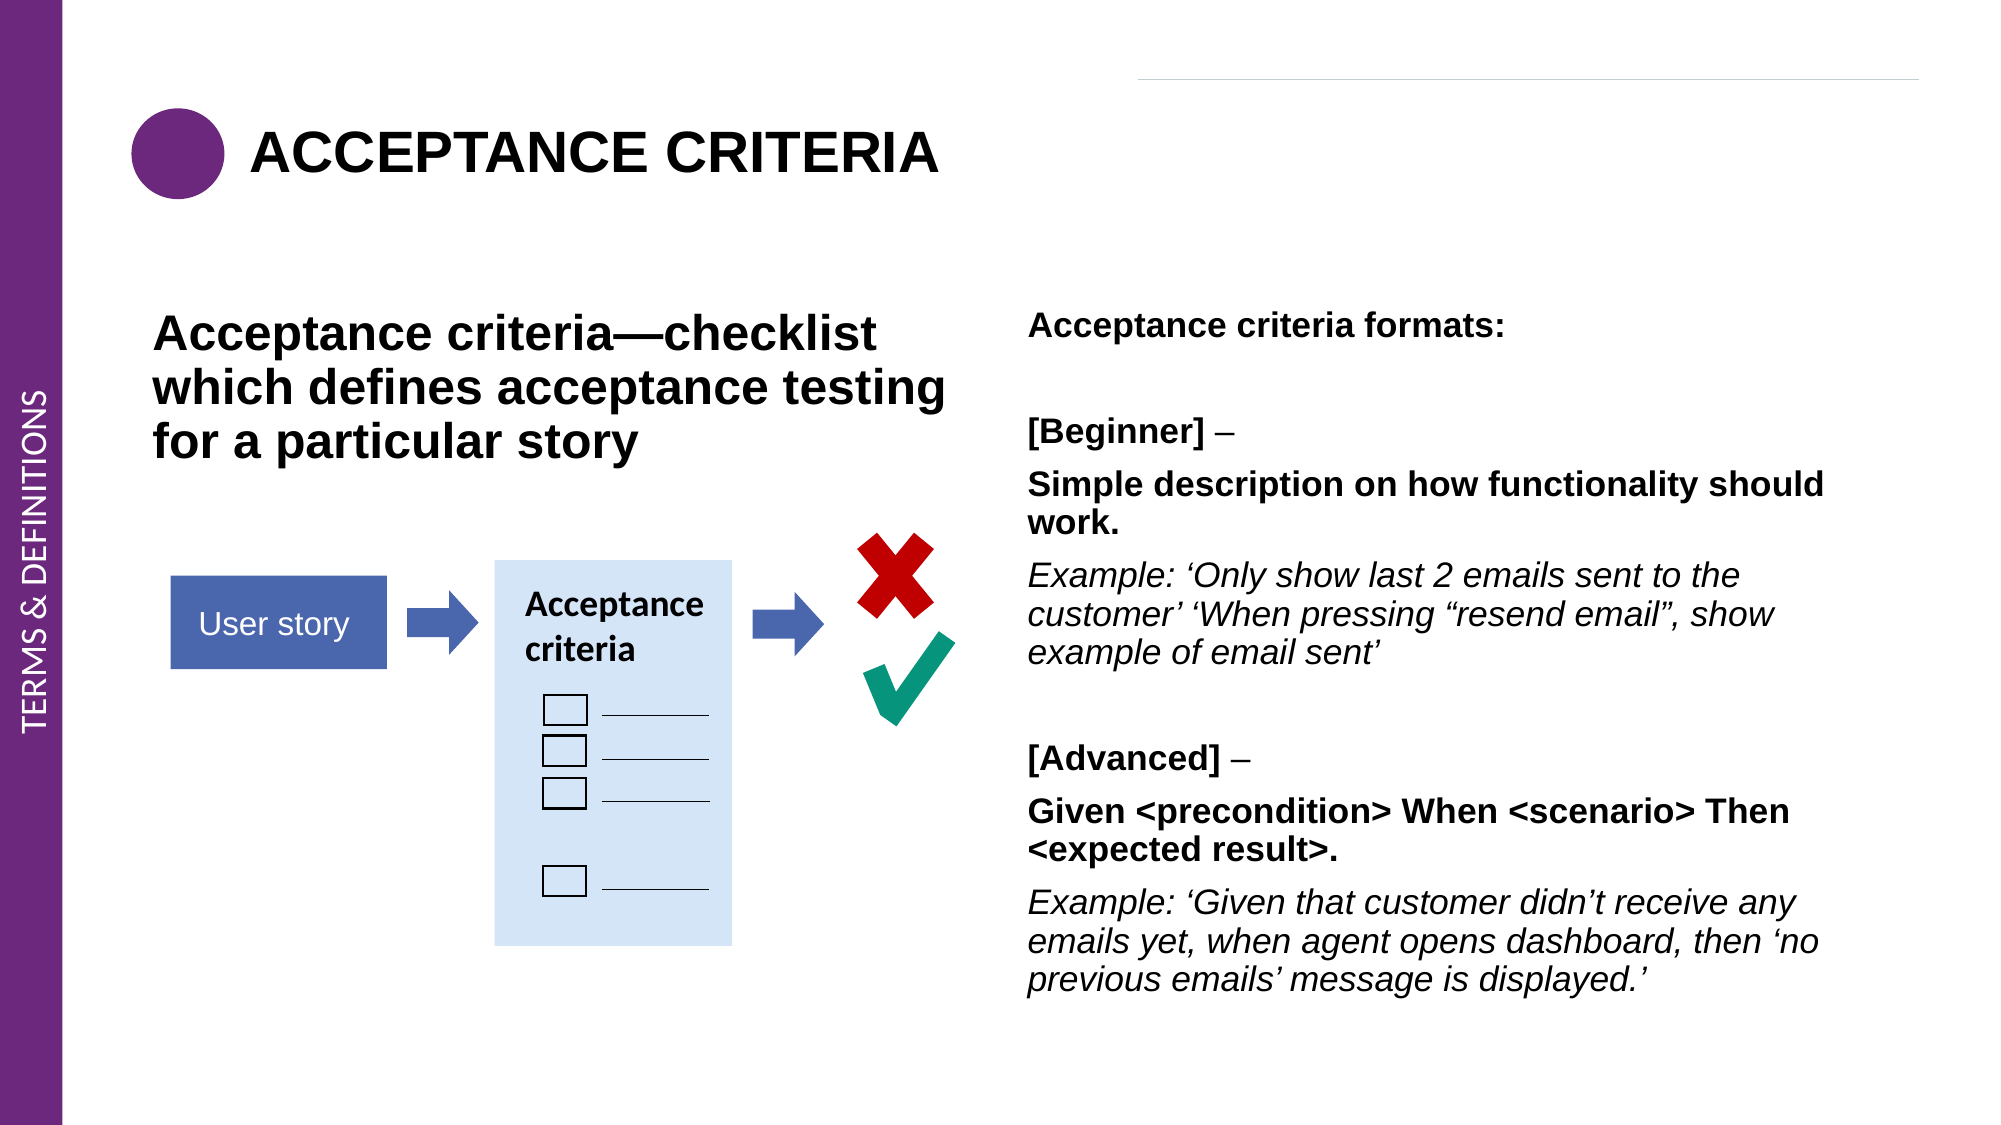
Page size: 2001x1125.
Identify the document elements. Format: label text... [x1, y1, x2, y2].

text_box User story [170, 575, 388, 670]
text_box [542, 865, 587, 897]
text_box [543, 694, 588, 726]
text_box [542, 734, 587, 767]
text_box [405, 587, 481, 658]
text_box [878, 629, 957, 728]
text_box [542, 777, 587, 810]
text_box [855, 531, 936, 621]
text_box Acceptance criteria [510, 571, 768, 677]
list Acceptance criteria formats: [Beginner] – Simple description on how functionality should work. Example: ‘Only show last 2 emails sent to the customer’ ‘When pressing “resend email”, show example of email sent’ [Advanced] – Given <precondition> When <scenario> Then <expected result>. Example: ‘Given that customer didn’t receive any emails yet, when agent opens dashboard, then ‘no previous emails’ message is displayed.’ [1012, 299, 1863, 1014]
list Acceptance criteria—checklist which defines acceptance testing for a particular story [137, 299, 988, 1014]
text_box [751, 589, 826, 660]
text_box [494, 559, 733, 947]
text_box [861, 662, 903, 716]
text_box [130, 107, 226, 201]
title ACCEPTANCE CRITERIA [137, 93, 1863, 215]
